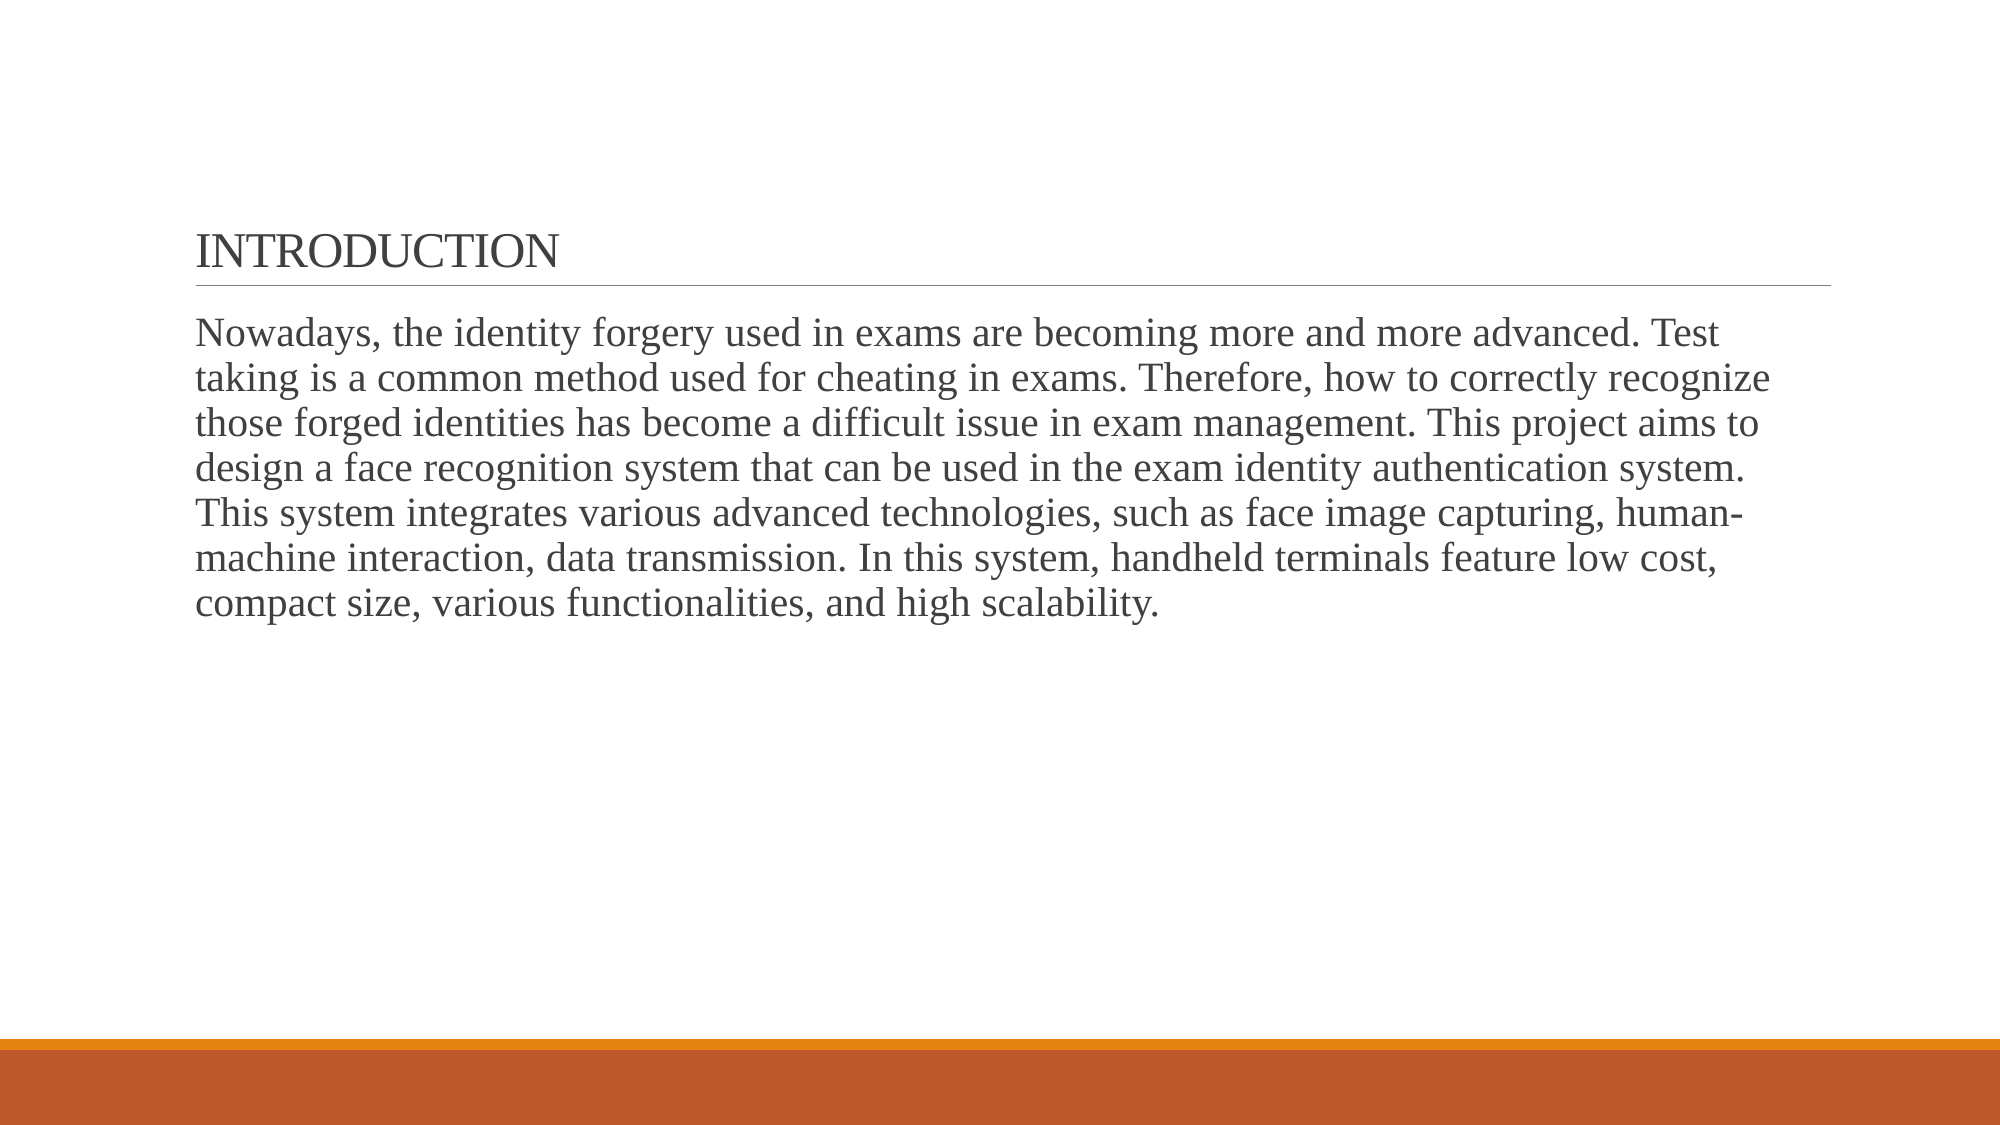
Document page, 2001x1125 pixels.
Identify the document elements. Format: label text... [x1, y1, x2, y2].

title INTRODUCTION [180, 47, 1830, 285]
list Nowadays, the identity forgery used in exams are becoming more and more advanced. Test taking is a common method used for cheating in exams. Therefore, how to correctly recognize those forged identities has become a difficult issue in exam management. This project aims to design a face recognition system that can be used in the exam identity authentication system. This system integrates various advanced technologies, such as face image capturing, human-machine interaction, data transmission. In this system, handheld terminals feature low cost, compact size, various functionalities, and high scalability. [180, 302, 1830, 963]
